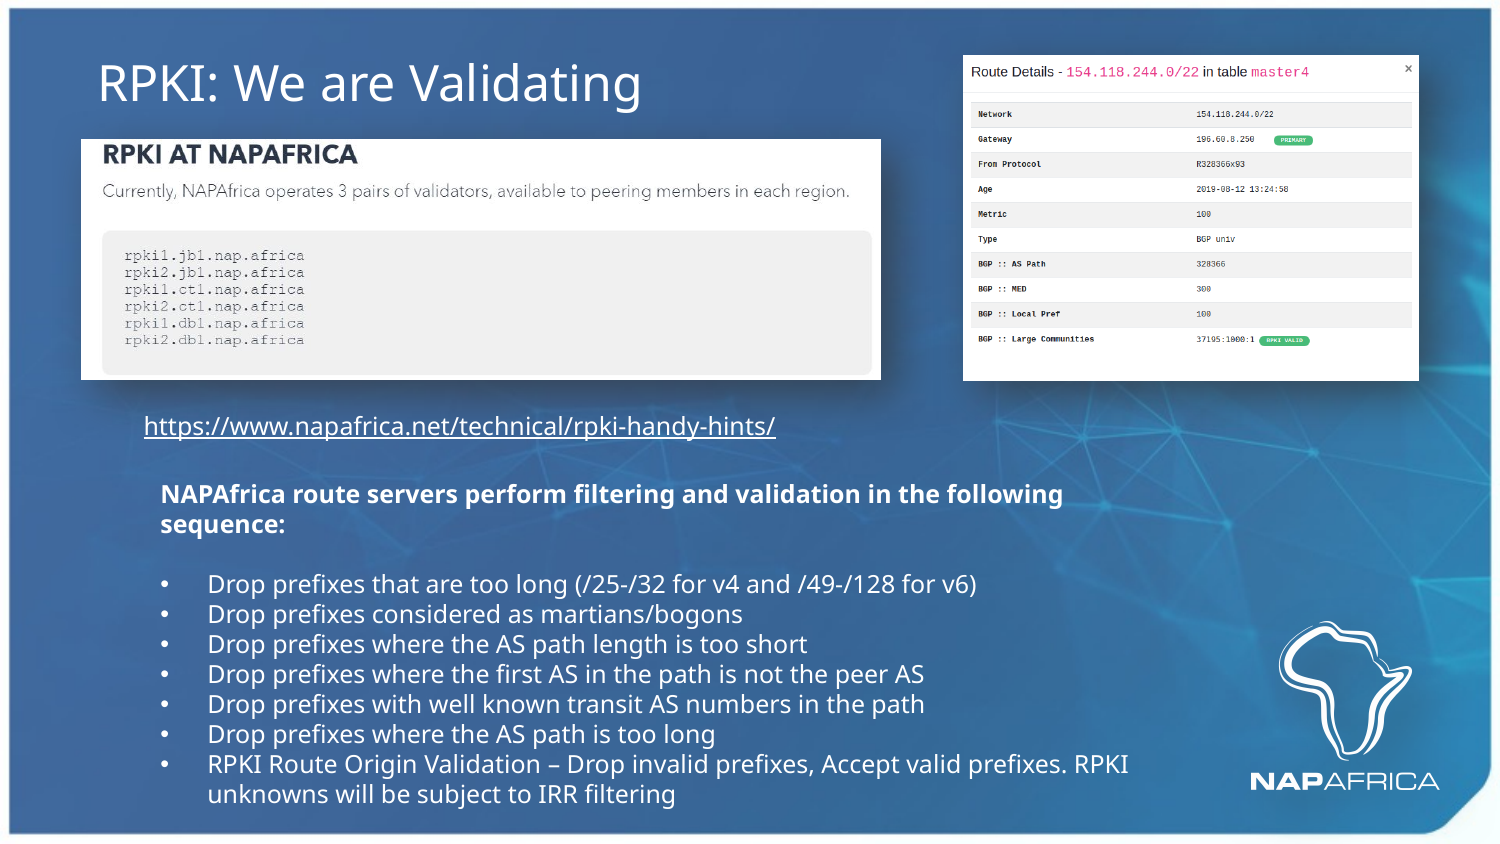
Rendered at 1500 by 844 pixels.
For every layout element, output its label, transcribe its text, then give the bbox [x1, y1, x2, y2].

picture [0, 0, 1500, 844]
title RPKI: We are Validating [97, 36, 1354, 127]
text_box NAPAfrica route servers perform filtering and validation in the following sequence: Drop prefixes that are too long (/25-/32 for v4 and /49-/128 for v6) Drop prefixes considered as martians/bogons Drop prefixes where the AS path length is too short Drop prefixes where the first AS in the path is not the peer AS Drop prefixes with well known transit AS numbers in the path Drop prefixes where the AS path is too long RPKI Route Origin Validation – Drop invalid prefixes, Accept valid prefixes. RPKI unknowns will be subject to IRR filtering [145, 471, 1200, 816]
text_box https://www.napafrica.net/technical/rpki-handy-hints/ [128, 402, 791, 452]
